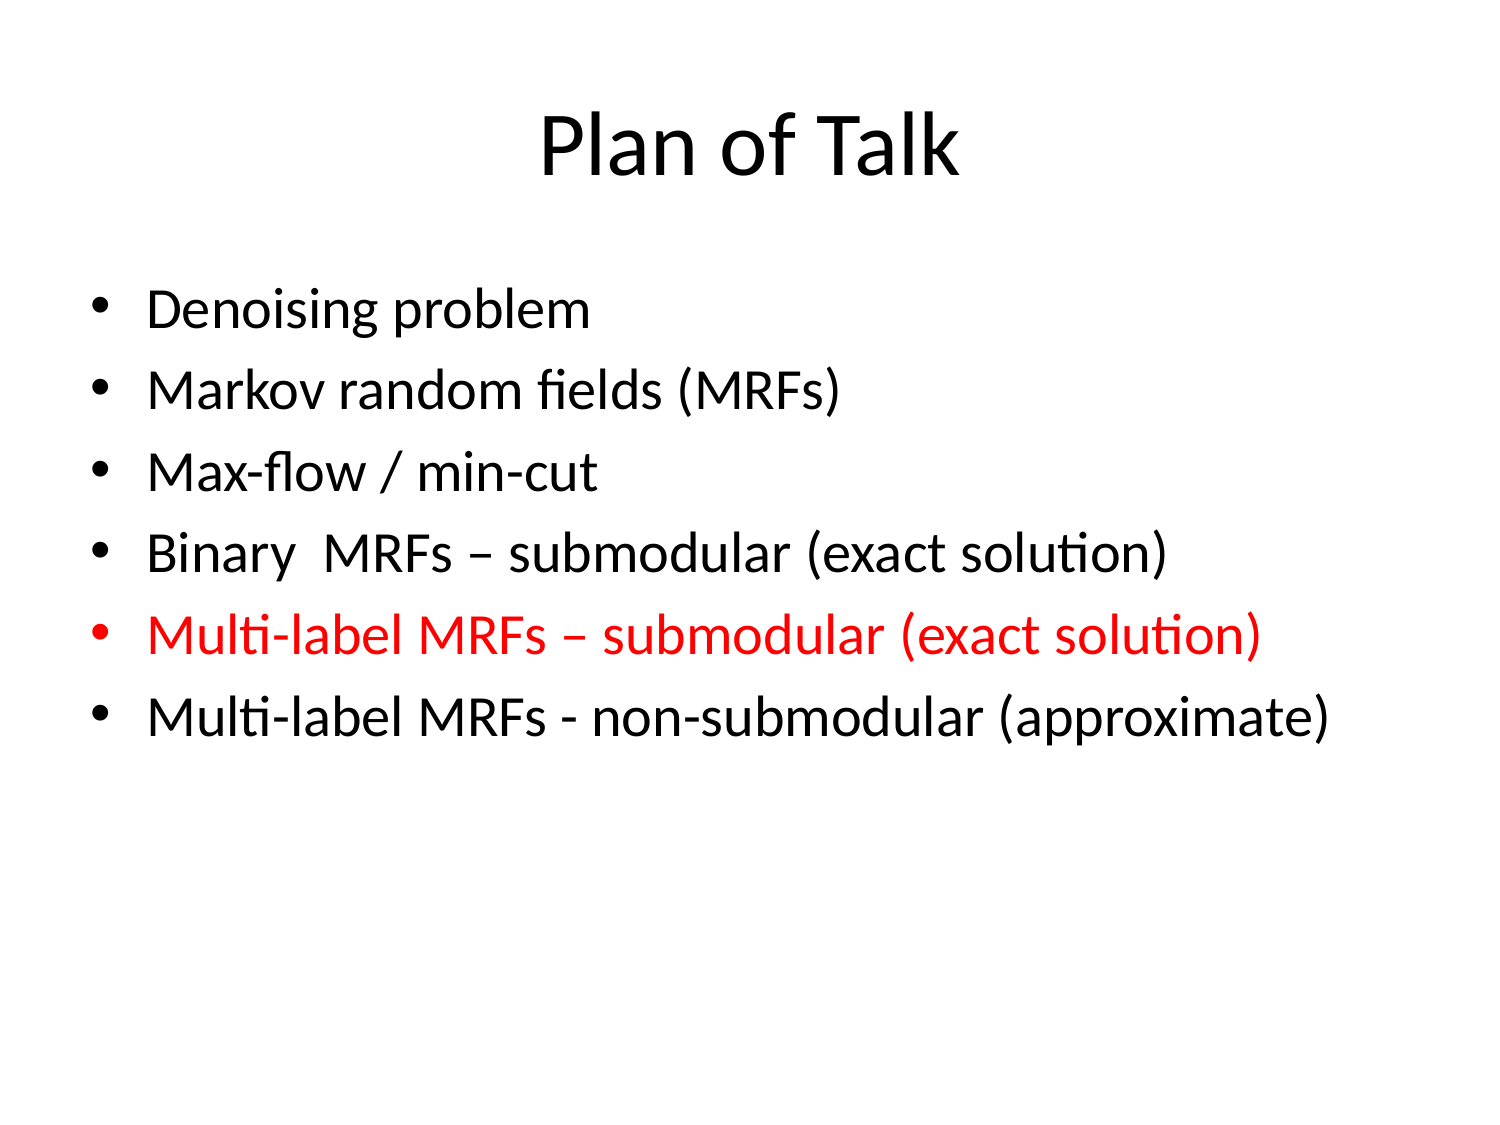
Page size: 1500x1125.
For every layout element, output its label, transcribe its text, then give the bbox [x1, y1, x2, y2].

list Denoising problem Markov random fields (MRFs) Max-flow / min-cut Binary MRFs – submodular (exact solution) Multi-label MRFs – submodular (exact solution) Multi-label MRFs - non-submodular (approximate) [75, 262, 1425, 1005]
title Plan of Talk [75, 45, 1425, 233]
